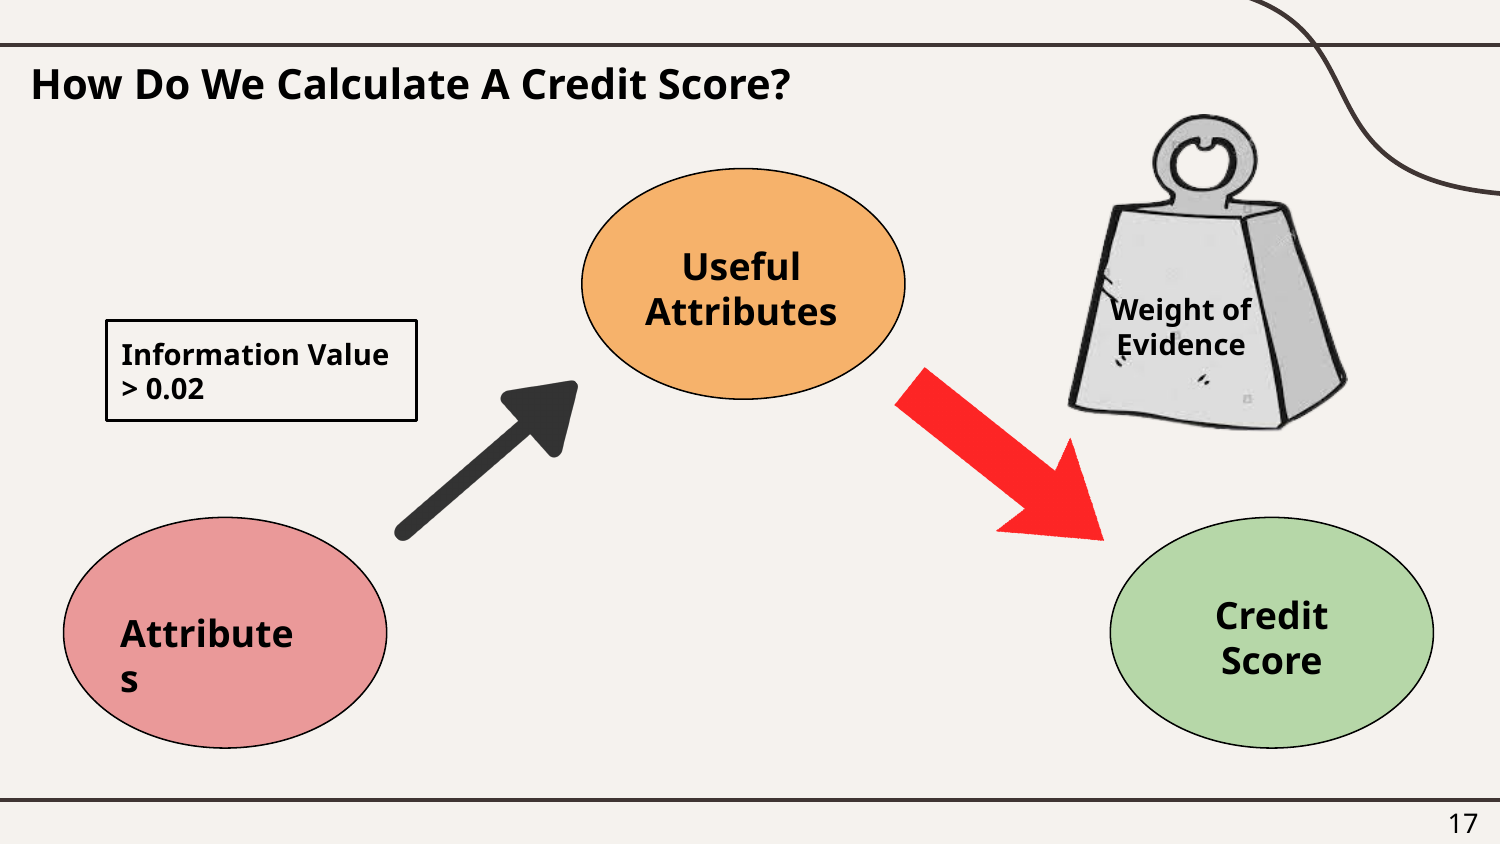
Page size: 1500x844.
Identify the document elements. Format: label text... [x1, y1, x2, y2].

text_box Information Value > 0.02 [106, 320, 417, 421]
text_box [581, 229, 601, 339]
text_box Attributes [105, 594, 323, 715]
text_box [1067, 114, 1349, 454]
text_box Useful Attributes [601, 228, 882, 349]
picture [846, 312, 1163, 611]
text_box [63, 517, 387, 749]
text_box [1110, 517, 1434, 749]
slide_number 17 [1403, 791, 1494, 844]
picture [365, 346, 610, 577]
text_box How Do We Calculate A Credit Score? [15, 42, 869, 123]
text_box Credit Score [1163, 577, 1381, 698]
text_box [602, 168, 905, 344]
text_box [610, 349, 877, 400]
